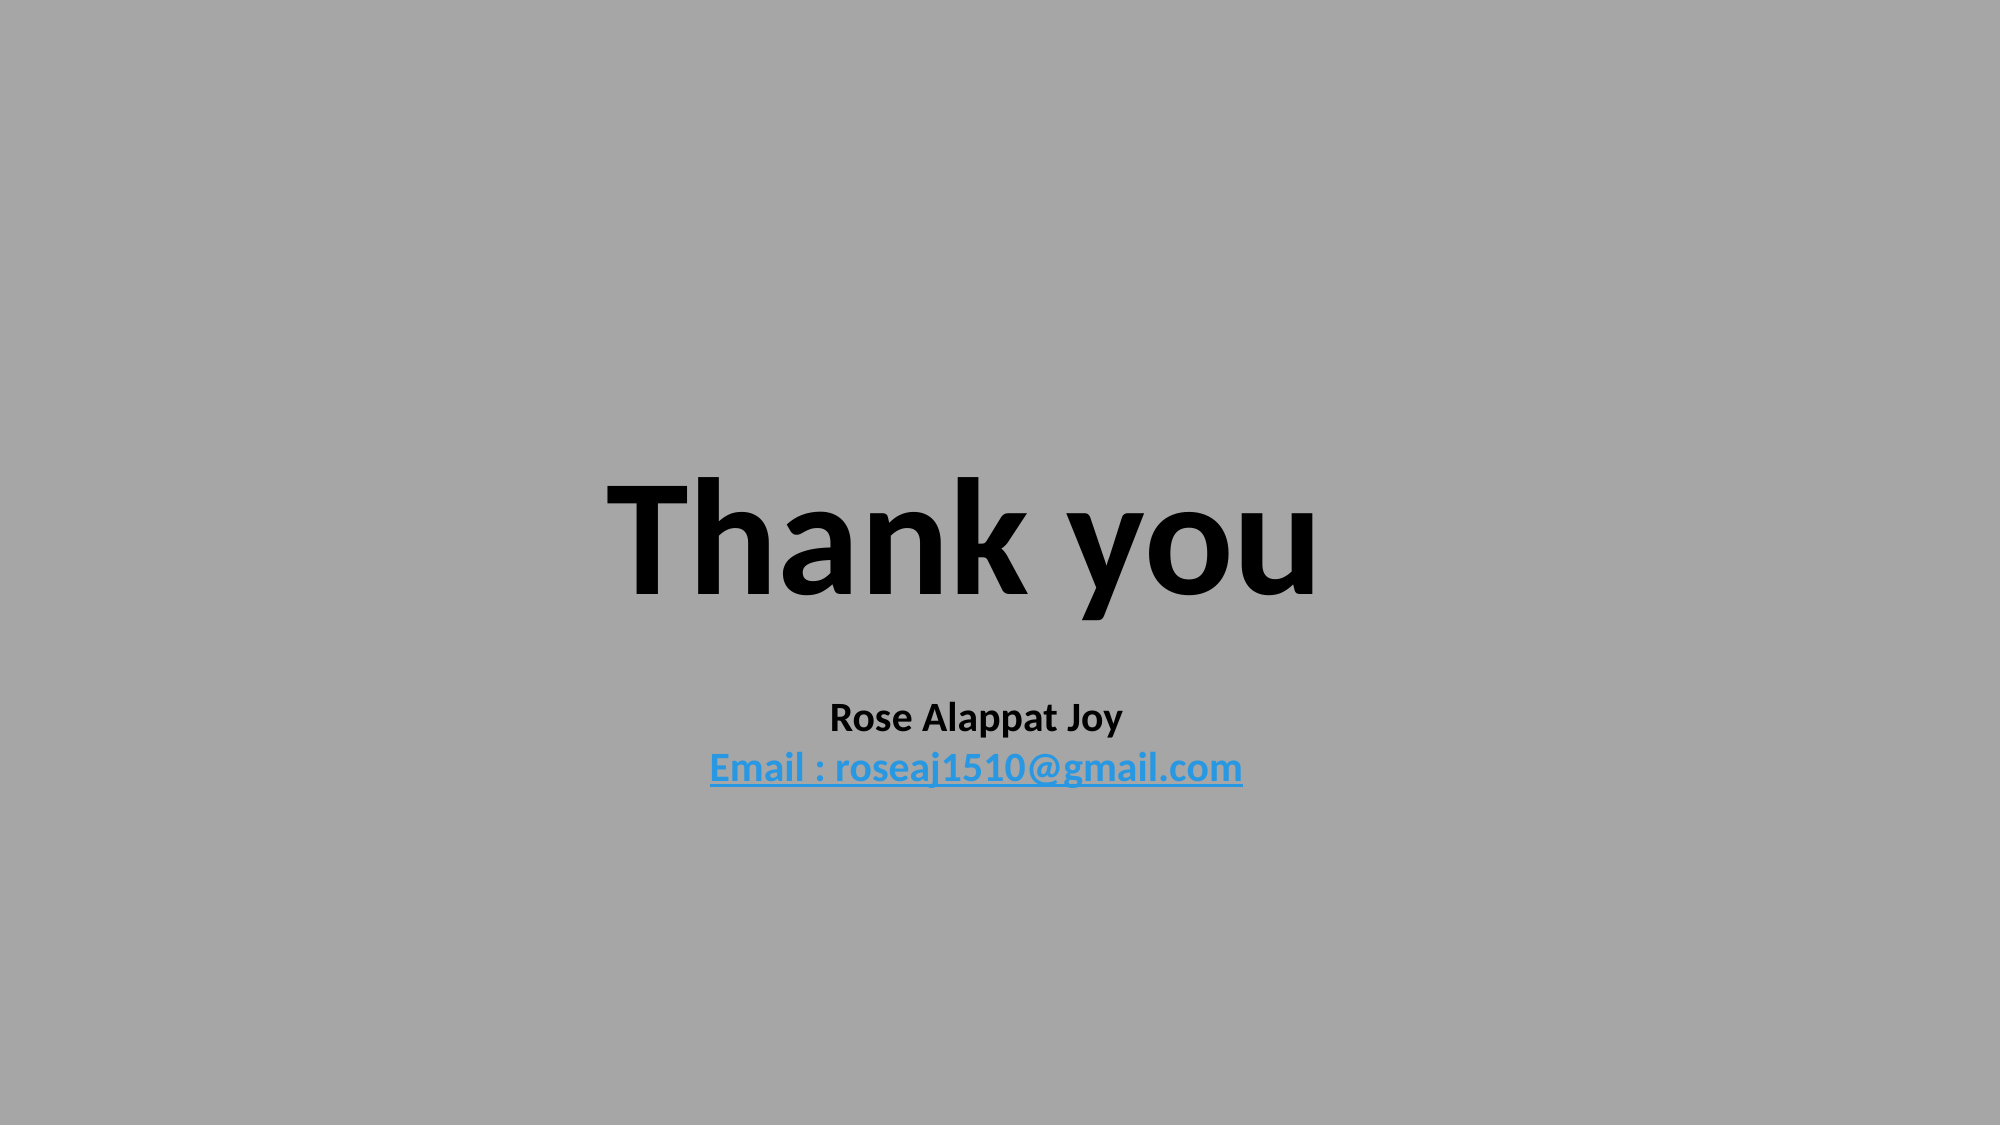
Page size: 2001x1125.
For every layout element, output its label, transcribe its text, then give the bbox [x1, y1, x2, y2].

text_box Rose Alappat Joy Email : roseaj1510@gmail.com [660, 637, 1293, 797]
text_box Thank you [568, 420, 1362, 635]
